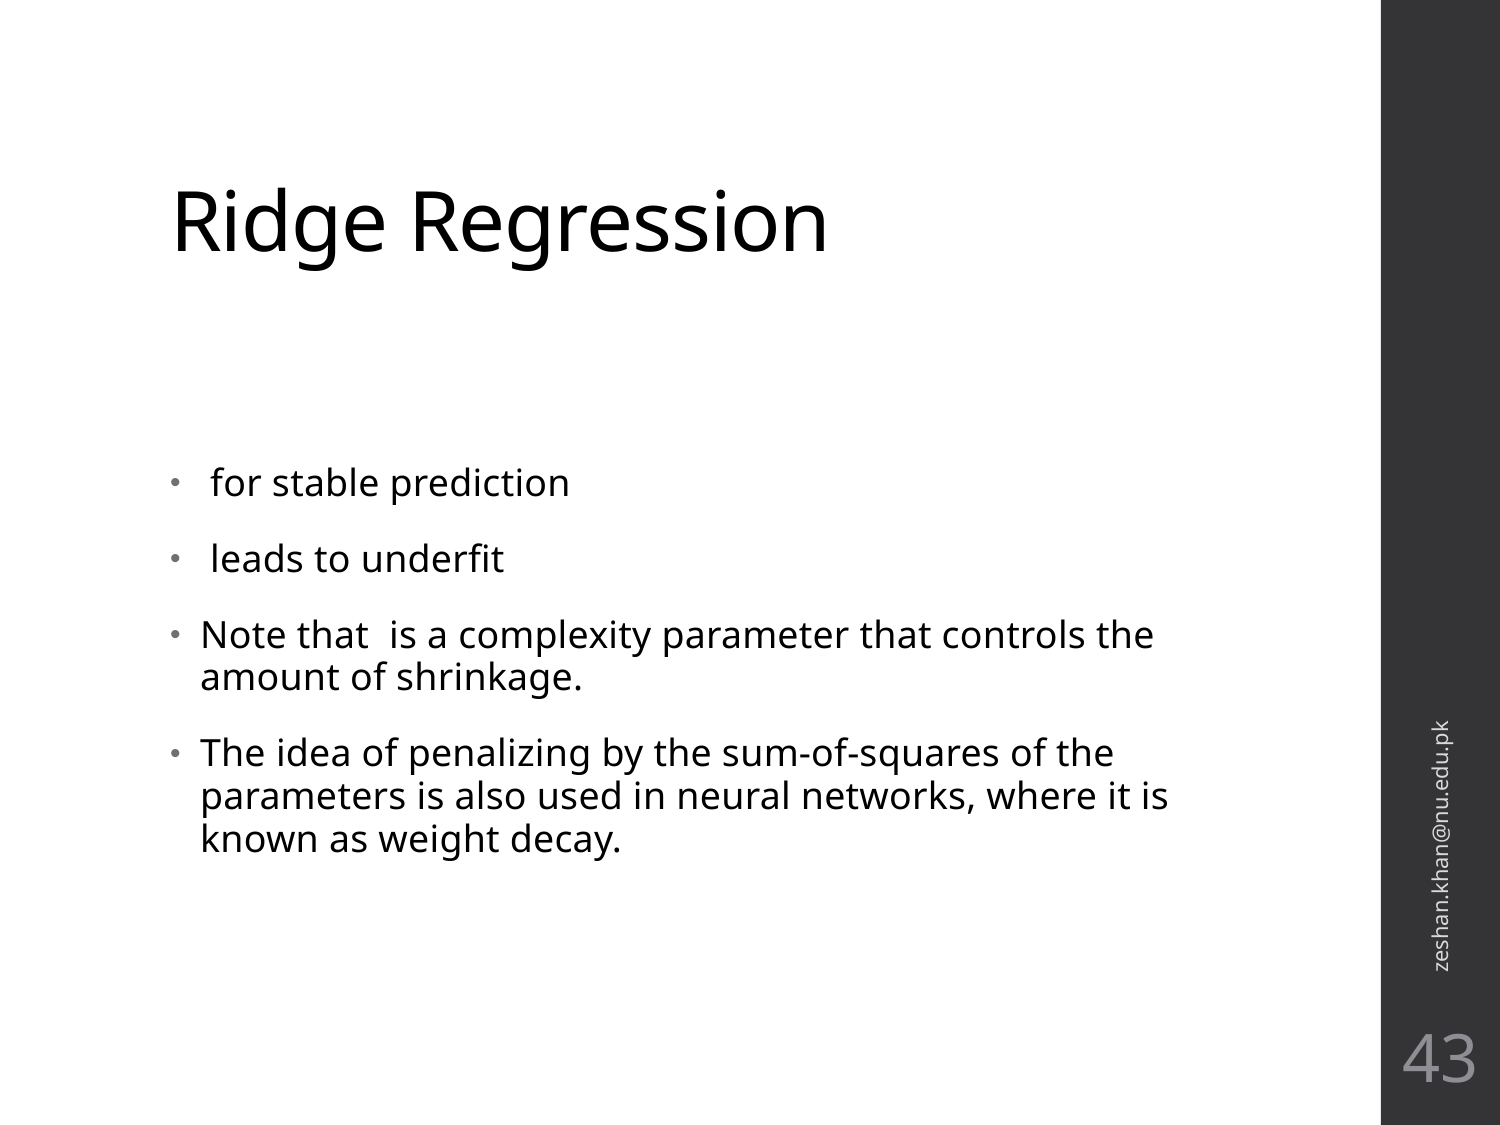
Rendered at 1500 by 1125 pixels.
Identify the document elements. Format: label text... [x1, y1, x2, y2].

footer zeshan.khan@nu.edu.pk [1418, 400, 1464, 988]
title Ridge Regression [155, 60, 1348, 278]
slide_number 43 [1384, 1012, 1498, 1110]
